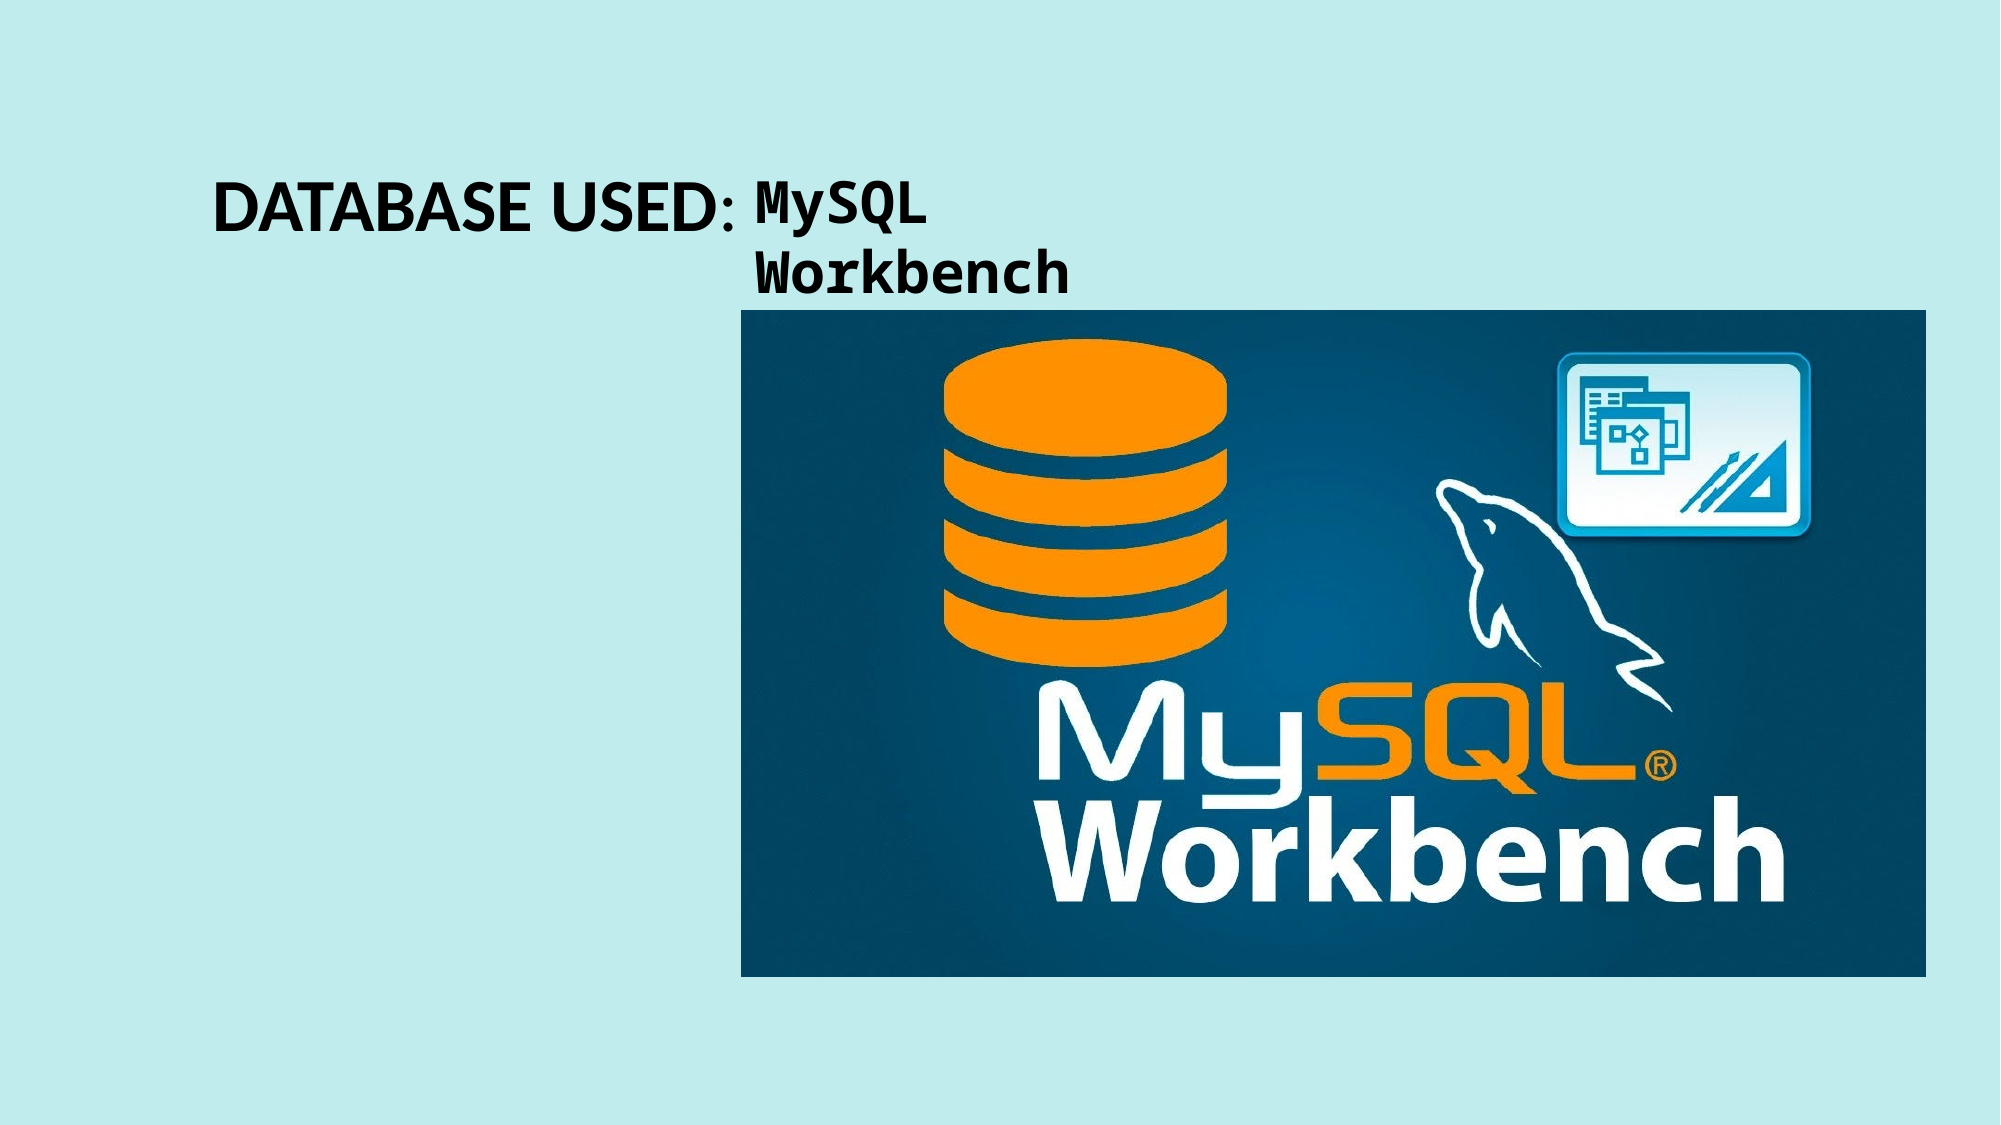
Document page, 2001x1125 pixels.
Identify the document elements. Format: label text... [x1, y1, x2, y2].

text_box DATABASE USED: [198, 148, 770, 254]
picture [942, 519, 1228, 599]
picture [1161, 826, 1242, 903]
picture [1320, 474, 1348, 478]
picture [942, 588, 1228, 671]
picture [1251, 827, 1298, 902]
picture [1641, 826, 1703, 903]
picture [1038, 680, 1185, 782]
picture [1713, 795, 1786, 902]
picture [1202, 712, 1302, 811]
picture [1423, 681, 1537, 796]
picture [1572, 536, 1795, 541]
picture [1034, 800, 1162, 902]
picture [942, 337, 1228, 458]
picture [1566, 363, 1800, 530]
picture [1540, 681, 1638, 782]
picture [1316, 681, 1415, 782]
picture [1436, 478, 1672, 711]
picture [1484, 519, 1496, 534]
picture [1558, 826, 1630, 902]
text_box MySQL Workbench [741, 158, 1283, 310]
picture [1643, 748, 1681, 783]
picture [942, 449, 1228, 528]
picture [1477, 827, 1547, 903]
picture [1307, 794, 1381, 902]
picture [1385, 795, 1467, 903]
